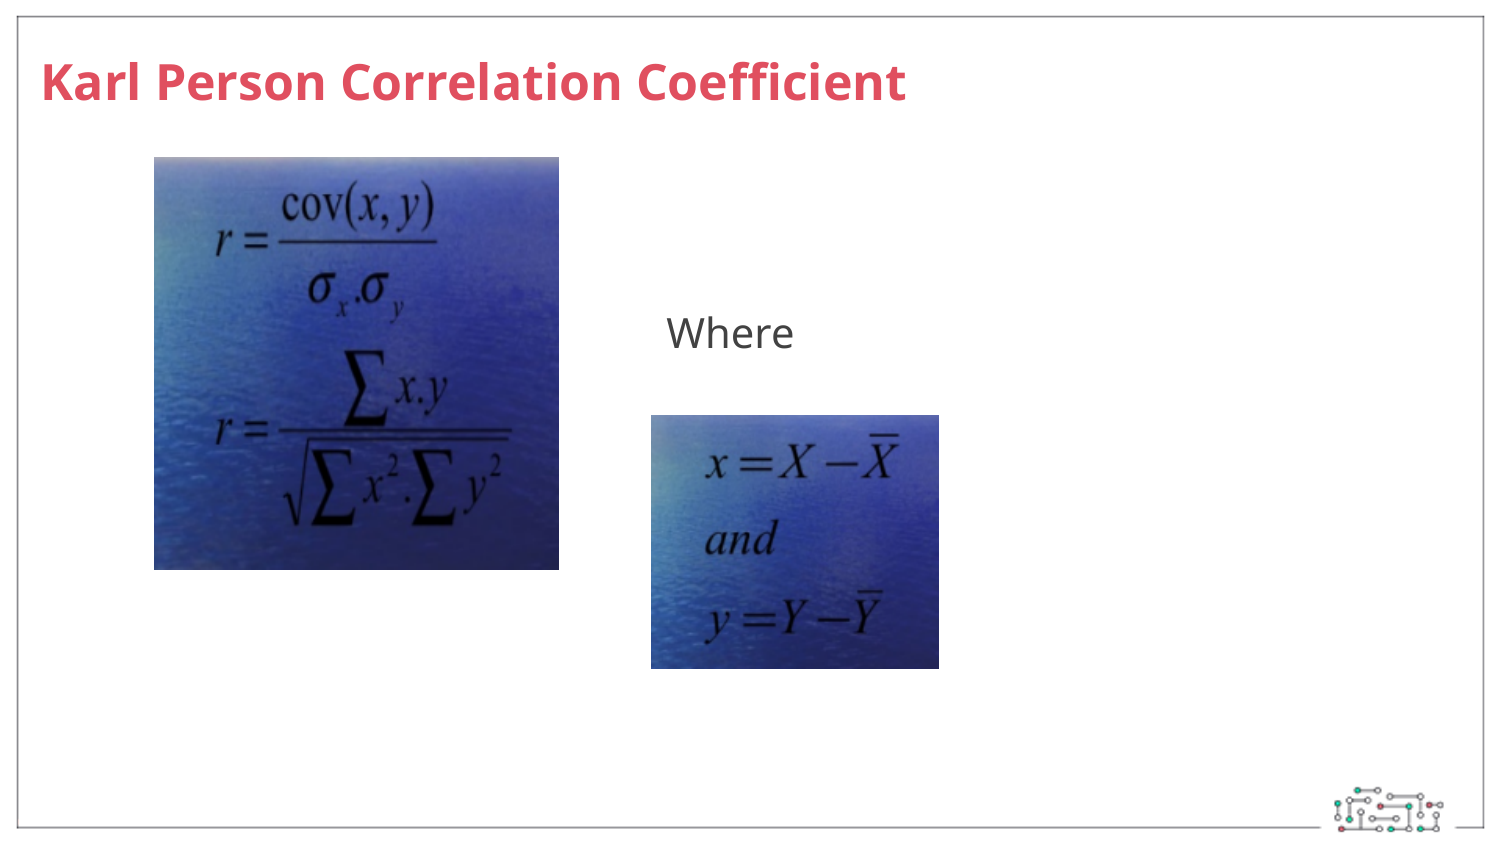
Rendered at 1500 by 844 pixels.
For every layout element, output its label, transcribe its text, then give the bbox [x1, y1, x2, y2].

text_box Karl Person Correlation Coefficient [25, 35, 1004, 121]
text_box Where [651, 284, 1144, 395]
picture [0, 0, 1500, 844]
